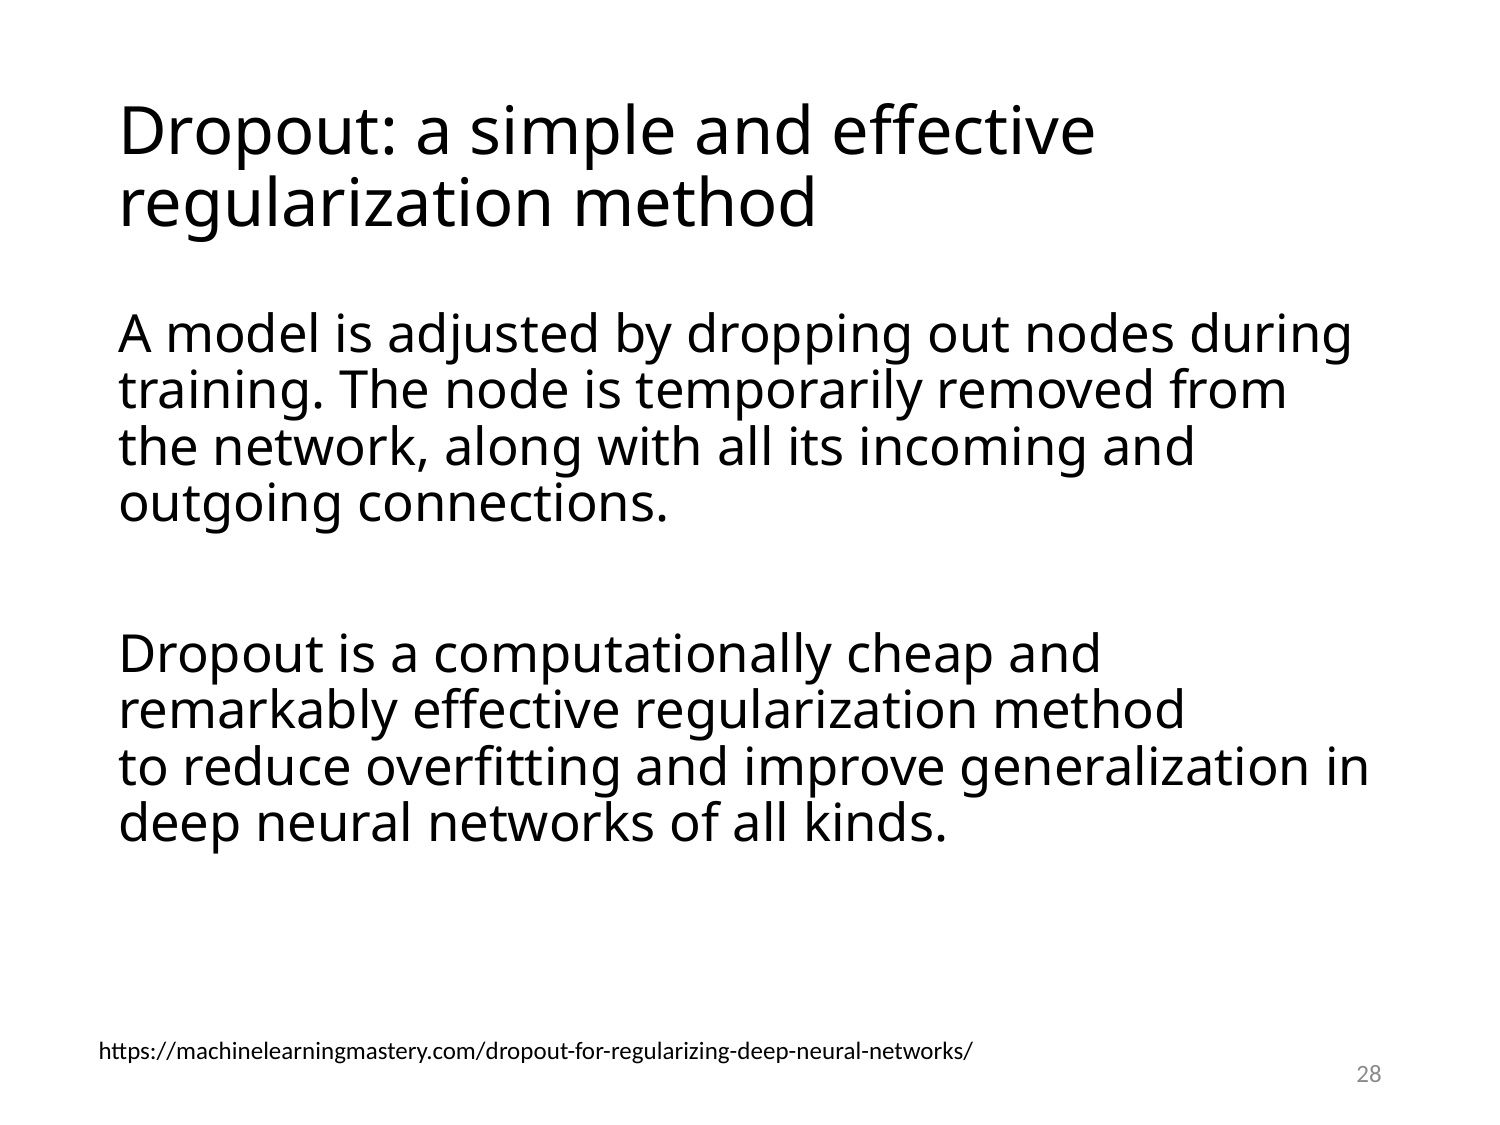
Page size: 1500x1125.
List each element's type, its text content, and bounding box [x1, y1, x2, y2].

title Dropout: a simple and effective regularization method [103, 59, 1397, 278]
list A model is adjusted by dropping out nodes during training. The node is temporarily removed from the network, along with all its incoming and outgoing connections. Dropout is a computationally cheap and remarkably effective regularization method to reduce overfitting and improve generalization in deep neural networks of all kinds. [103, 299, 1397, 914]
slide_number 28 [1059, 1042, 1397, 1103]
text_box https://machinelearningmastery.com/dropout-for-regularizing-deep-neural-networks/ [83, 1027, 991, 1072]
